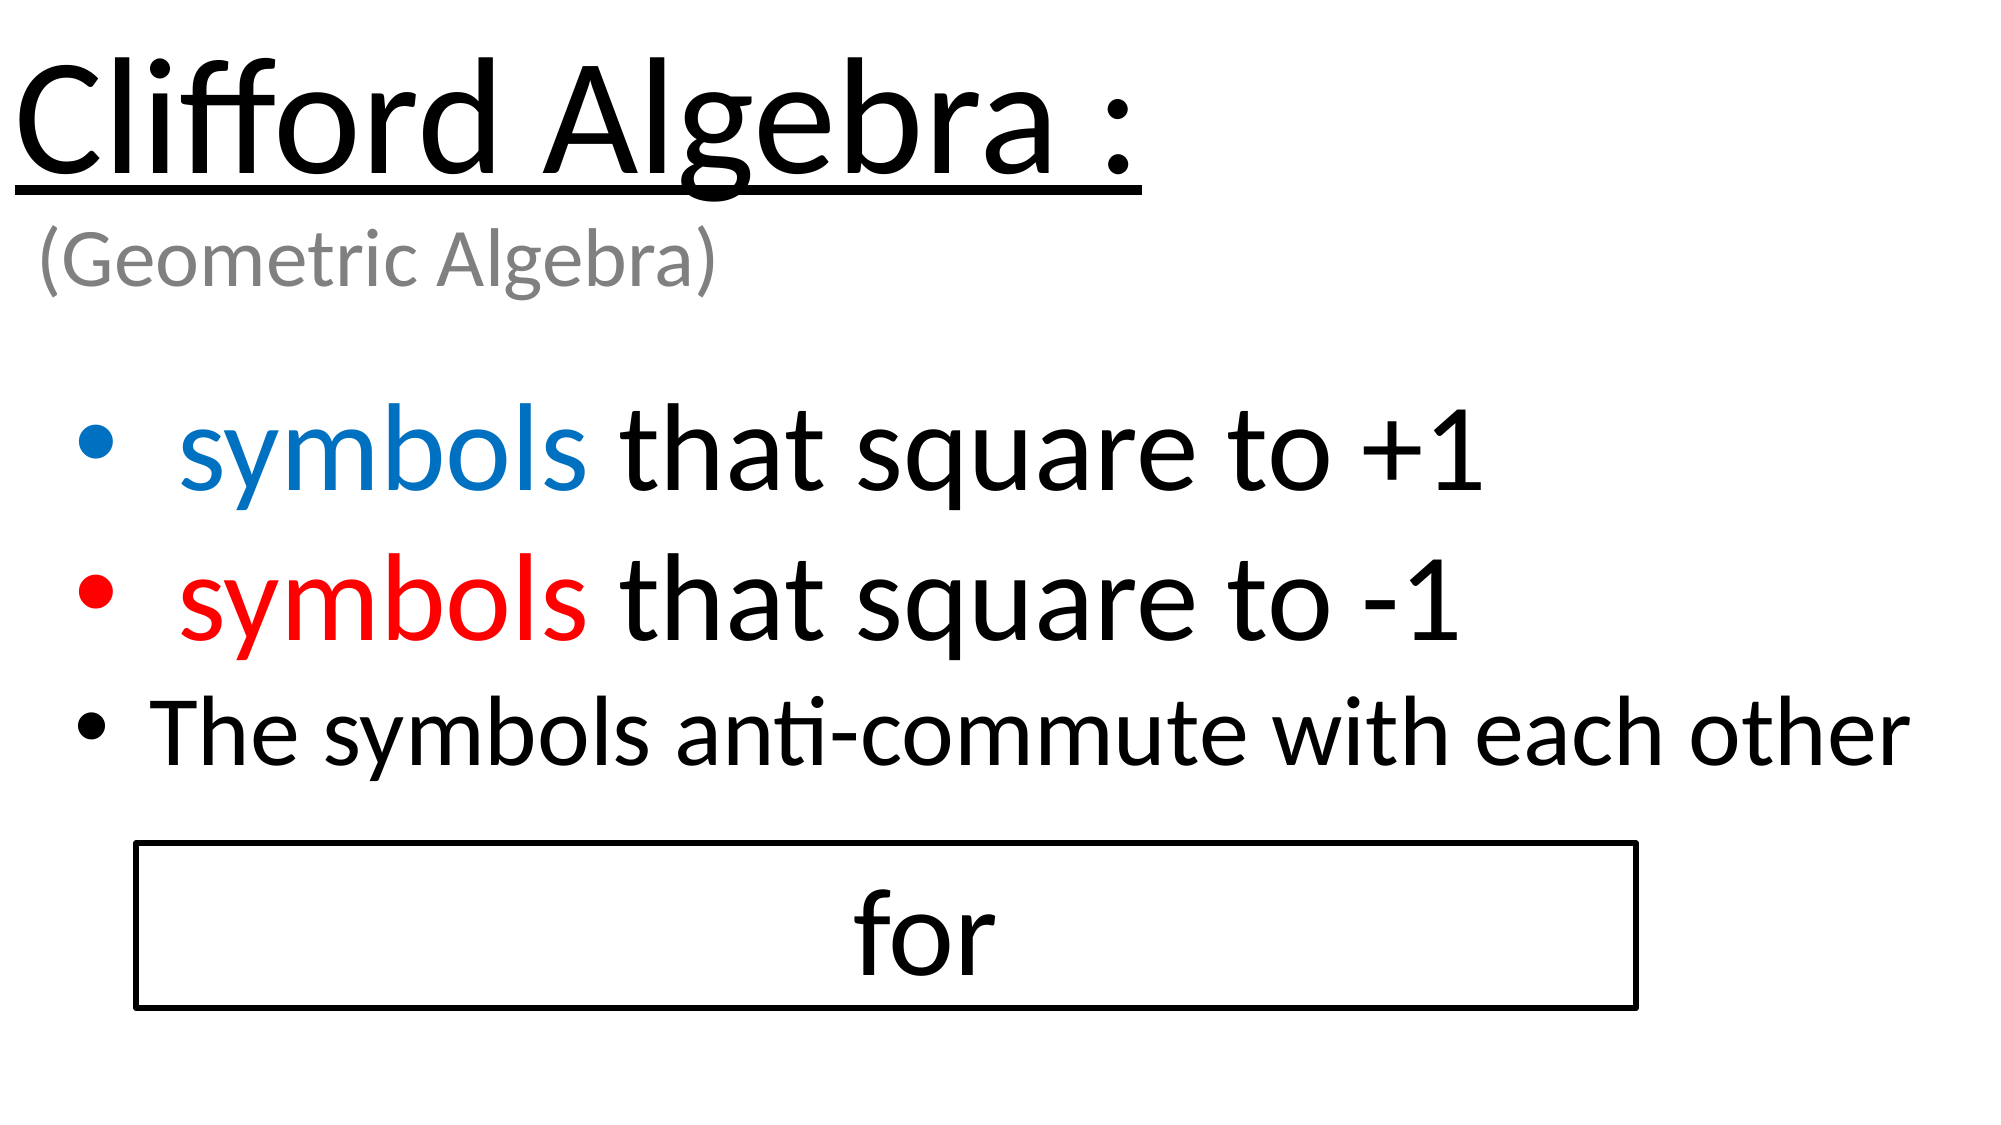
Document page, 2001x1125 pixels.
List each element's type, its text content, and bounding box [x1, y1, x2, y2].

text_box (Geometric Algebra) [21, 195, 797, 310]
